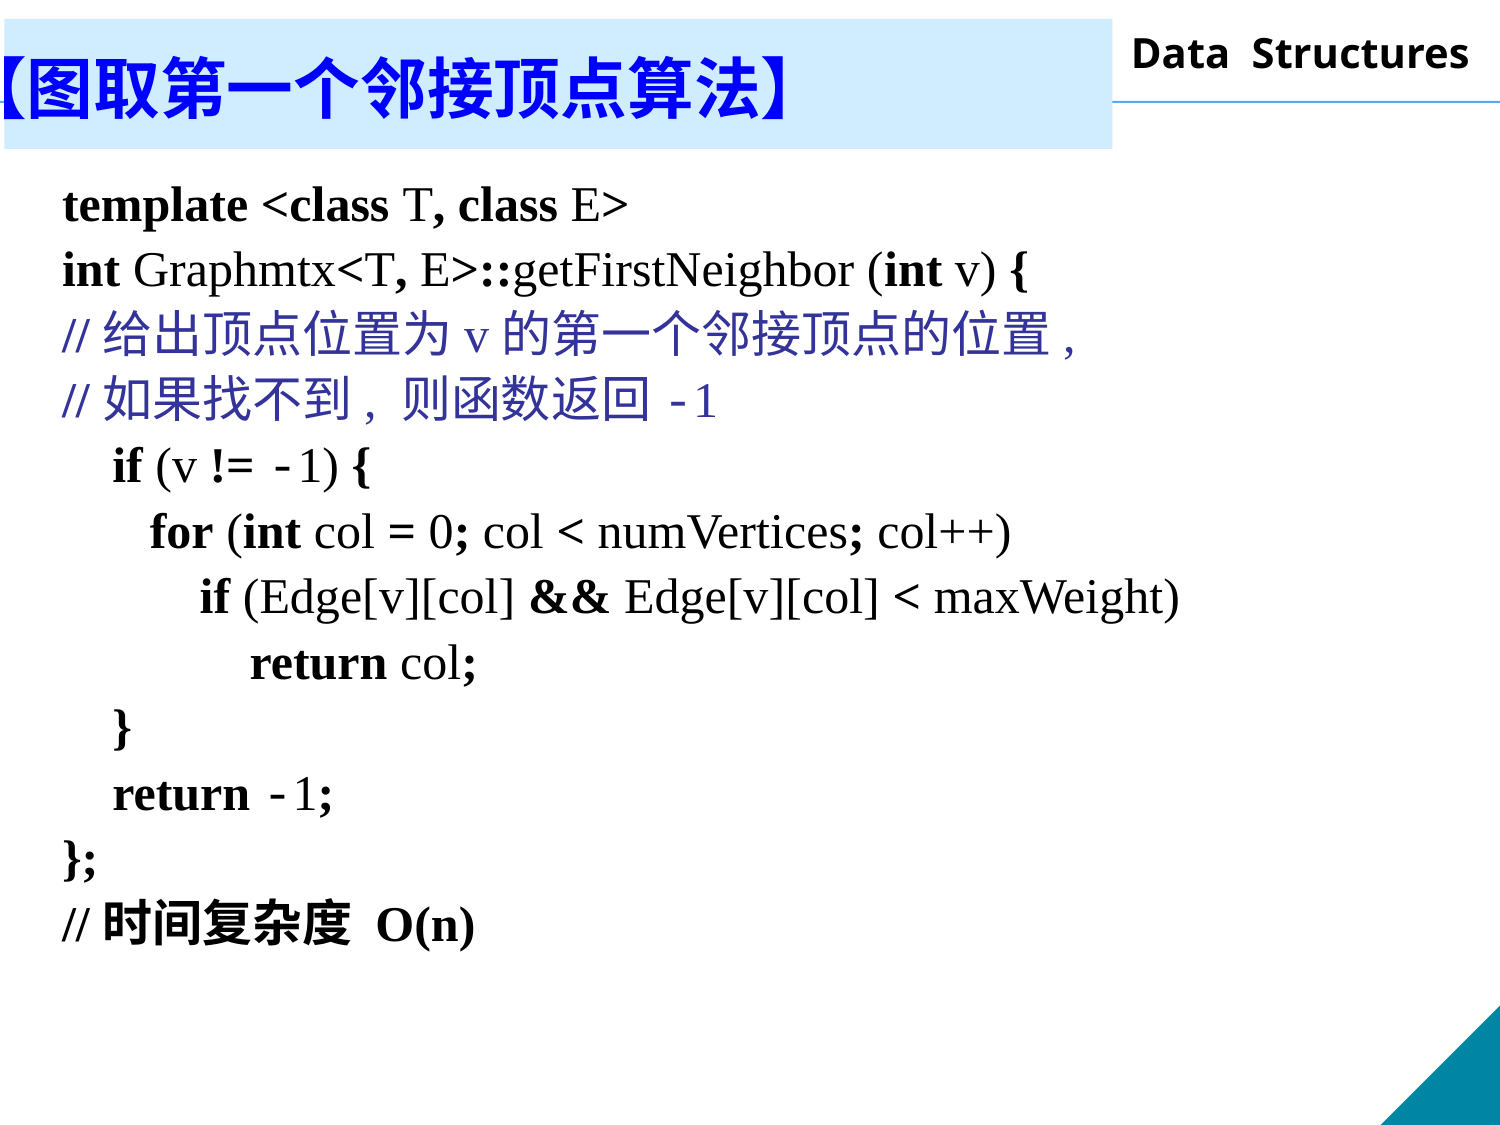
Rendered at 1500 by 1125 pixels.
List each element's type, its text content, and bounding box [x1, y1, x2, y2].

text_box template <class T, class E> int Graphmtx<T, E>::getFirstNeighbor (int v) { //给出顶点位置为v的第一个邻接顶点的位置, //如果找不到, 则函数返回-1 if (v != -1) { for (int col = 0; col < numVertices; col++) if (Edge[v][col] && Edge[v][col] < maxWeight) return col; } return -1; }; //时间复杂度 O(n) [47, 160, 1459, 1017]
text_box 【图取第一个邻接顶点算法】 [0, 54, 955, 134]
